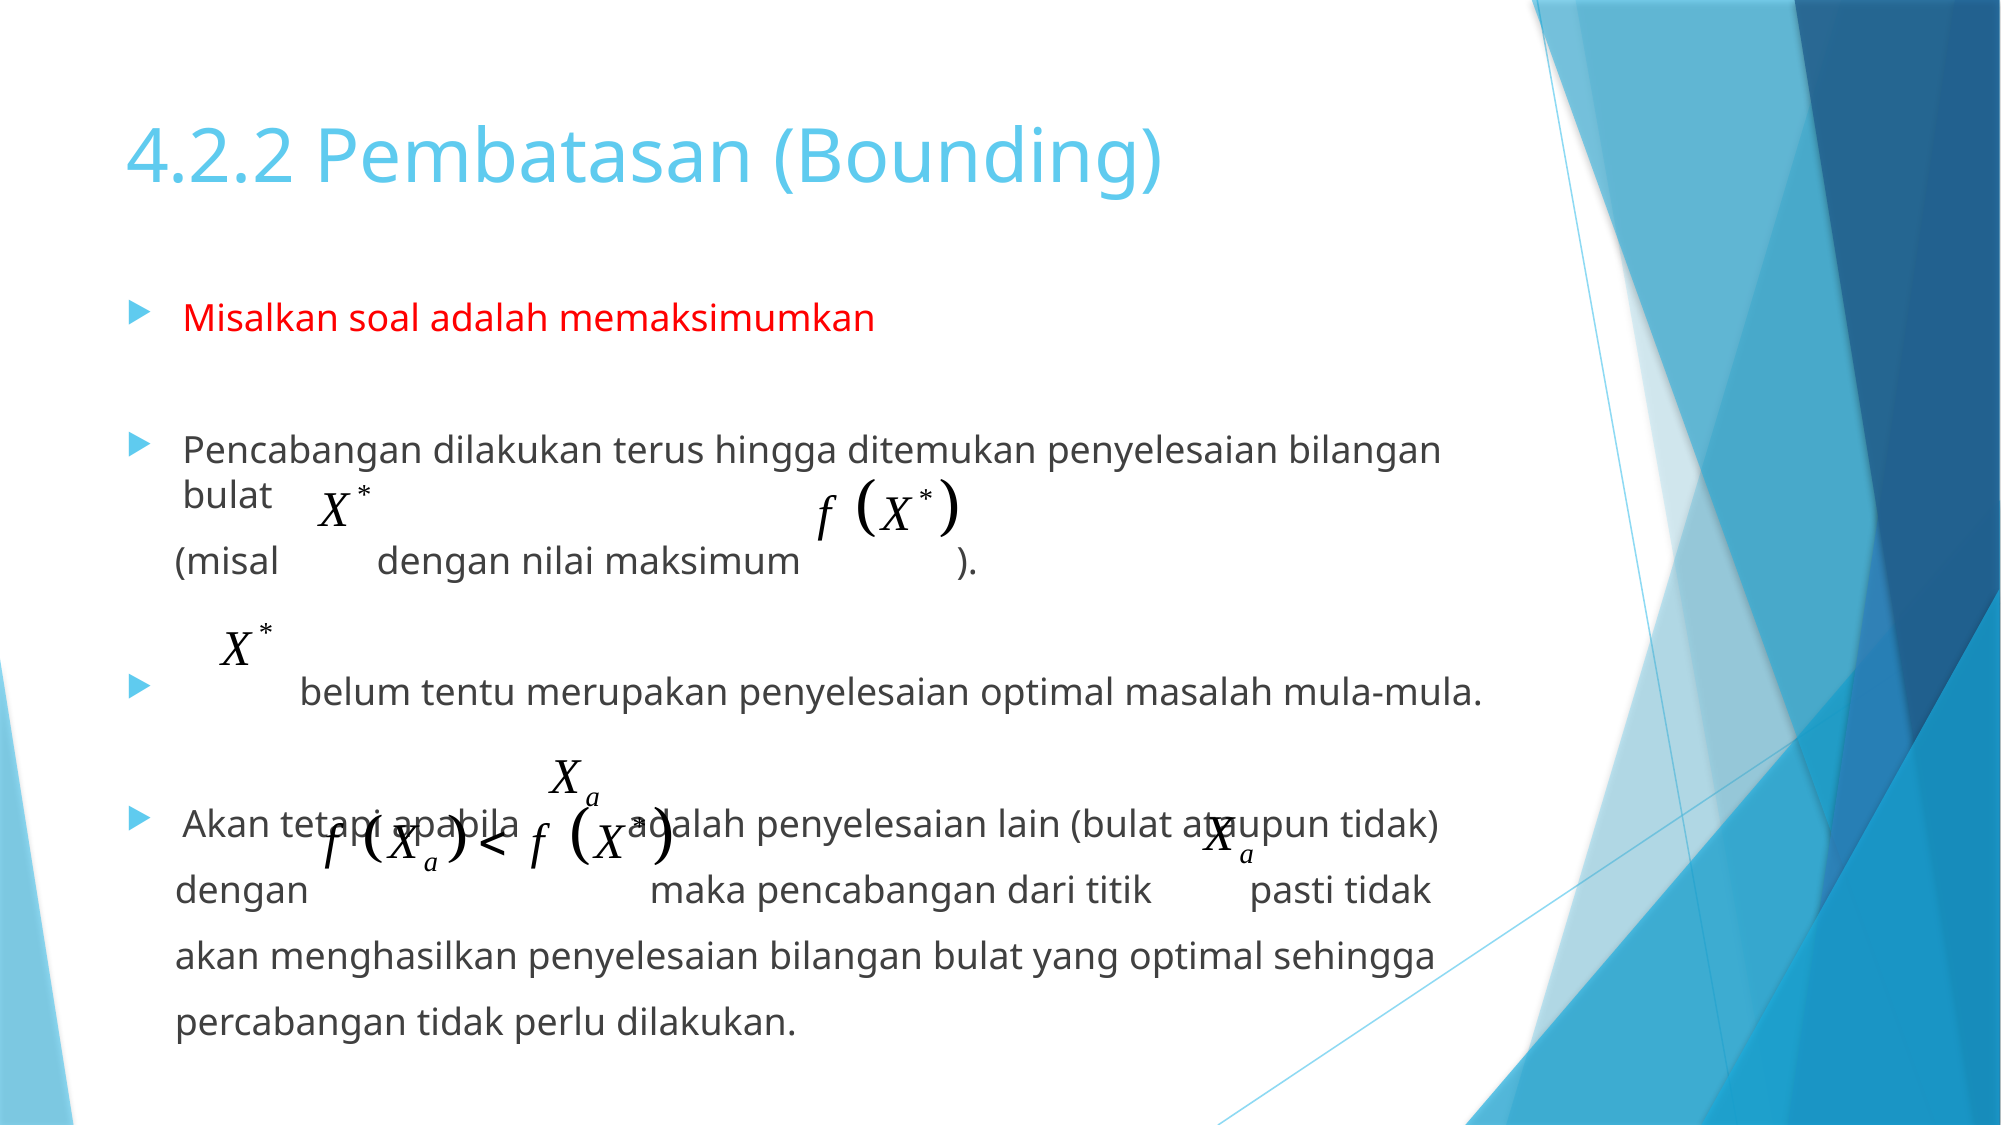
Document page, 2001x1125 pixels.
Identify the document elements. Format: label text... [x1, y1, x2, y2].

list Misalkan soal adalah memaksimumkan Pencabangan dilakukan terus hingga ditemukan penyelesaian bilangan bulat (misal dengan nilai maksimum ). belum tentu merupakan penyelesaian optimal masalah mula-mula. Akan tetapi apabila adalah penyelesaian lain (bulat ataupun tidak) dengan maka pencabangan dari titik pasti tidak akan menghasilkan penyelesaian bilangan bulat yang optimal sehingga percabangan tidak perlu dilakukan. [111, 286, 1522, 1042]
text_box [537, 742, 610, 799]
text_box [307, 471, 379, 536]
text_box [208, 610, 281, 674]
title 4.2.2 Pembatasan (Bounding) [111, 99, 1522, 286]
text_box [307, 800, 680, 893]
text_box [800, 471, 966, 565]
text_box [1192, 800, 1264, 877]
